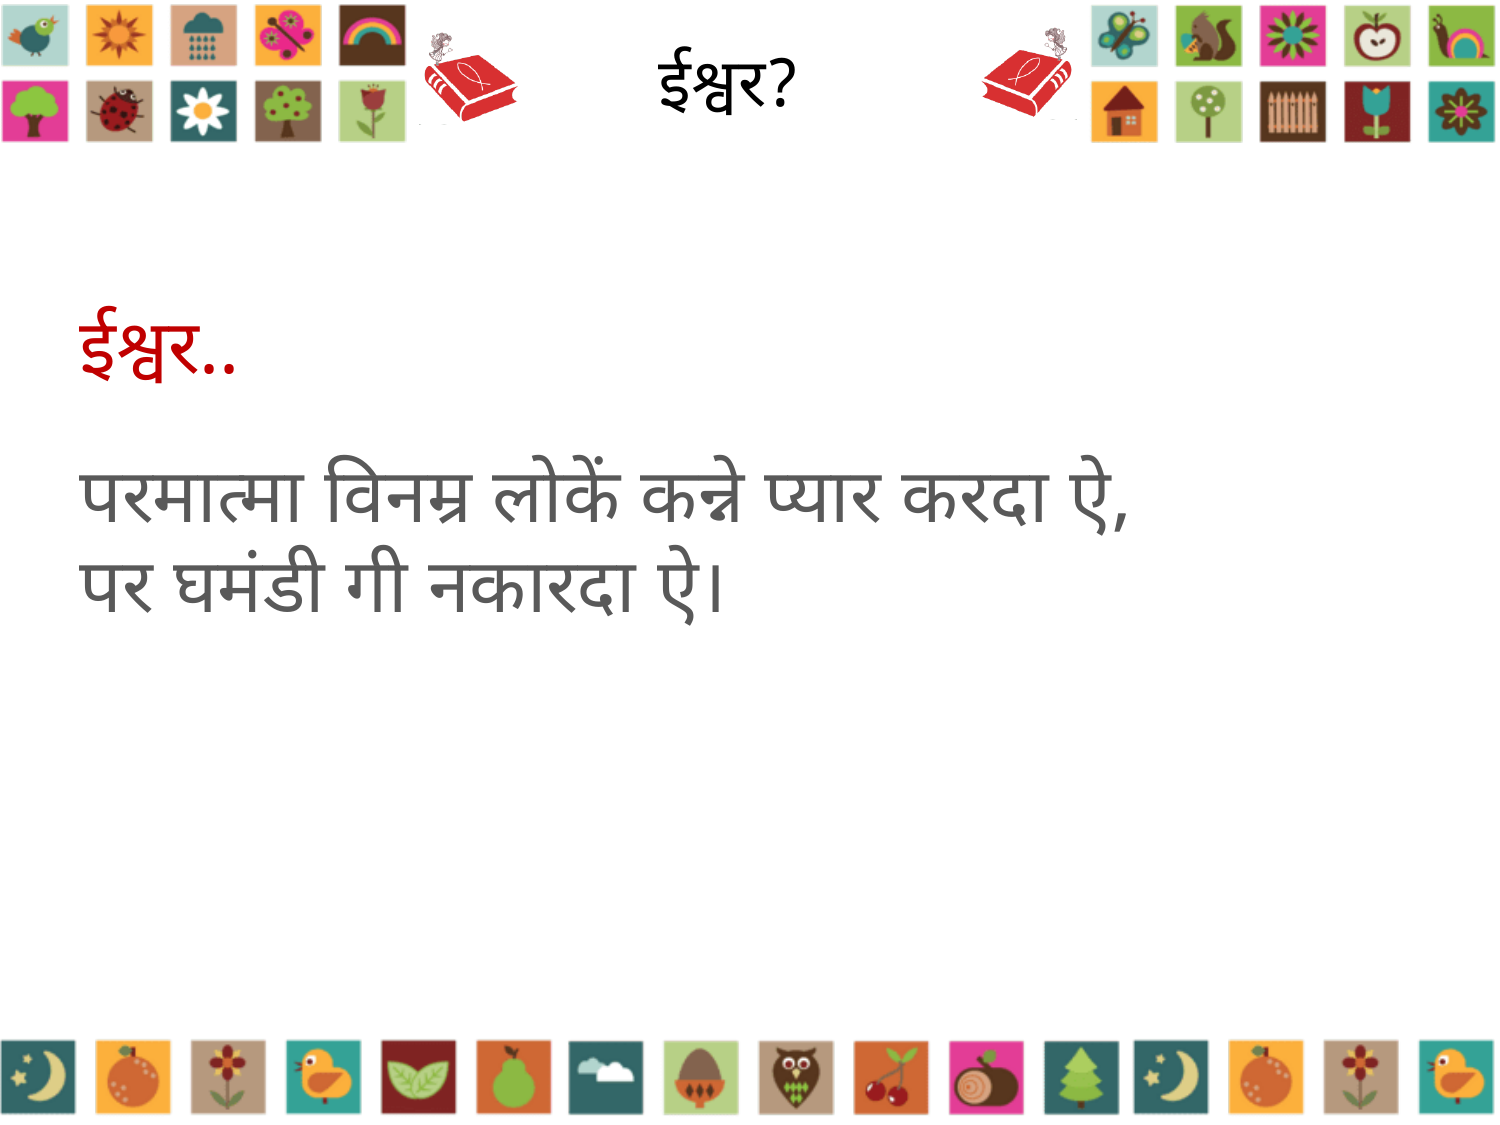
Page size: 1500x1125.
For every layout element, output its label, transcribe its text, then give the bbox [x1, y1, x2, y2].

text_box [0, 1028, 1500, 1118]
picture [950, 3, 1500, 150]
picture [0, 3, 550, 150]
text_box परमात्मा विनम्र लोकें कन्ने प्यार करदा ऐ, पर घमंडी गी नकारदा ऐ। [64, 440, 1412, 635]
text_box ईश्वर? [553, 32, 1071, 128]
text_box ईश्वर.. [64, 290, 1412, 396]
